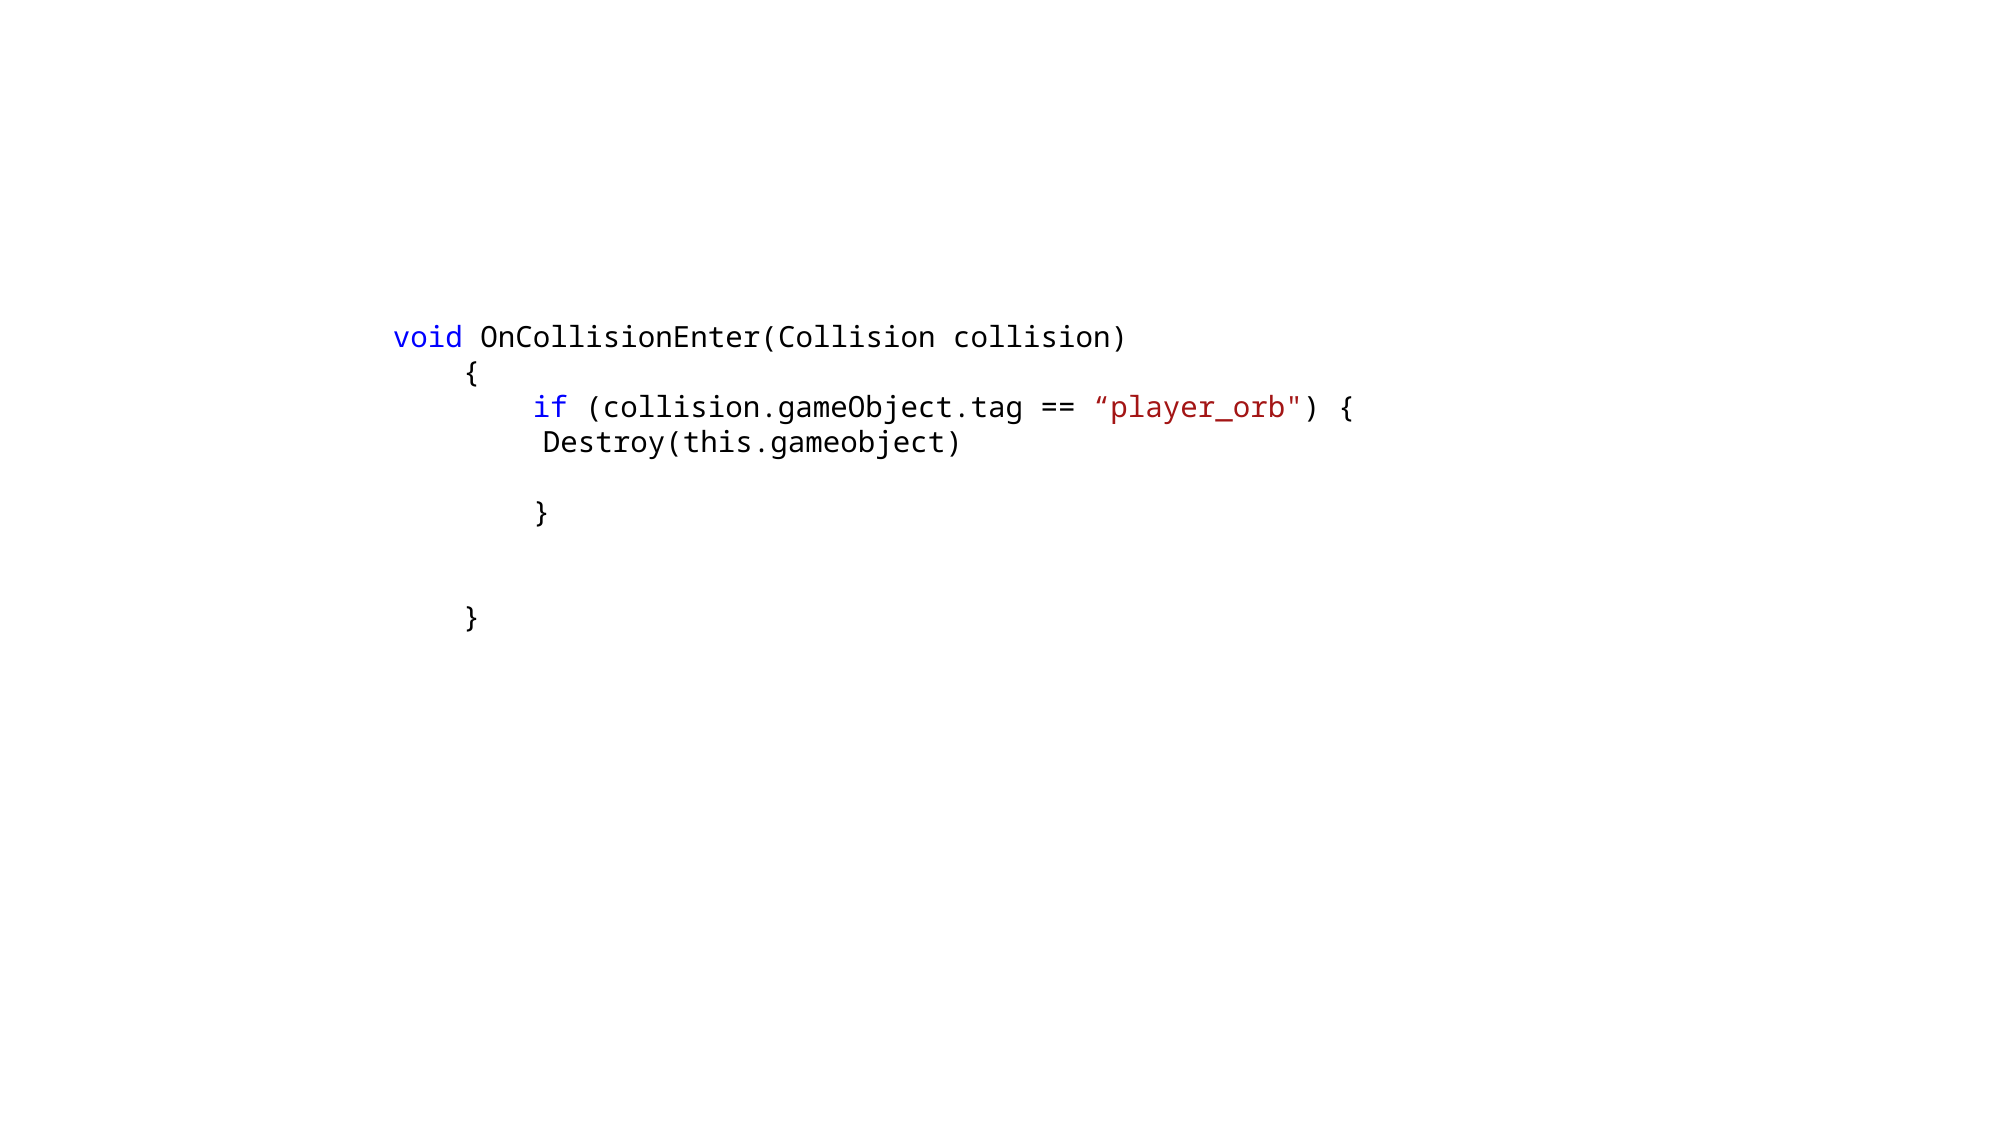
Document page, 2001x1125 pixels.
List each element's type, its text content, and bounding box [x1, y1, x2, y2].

text_box void OnCollisionEnter(Collision collision) { if (collision.gameObject.tag == “player_orb") { Destroy(this.gameobject) } } [378, 311, 2000, 676]
